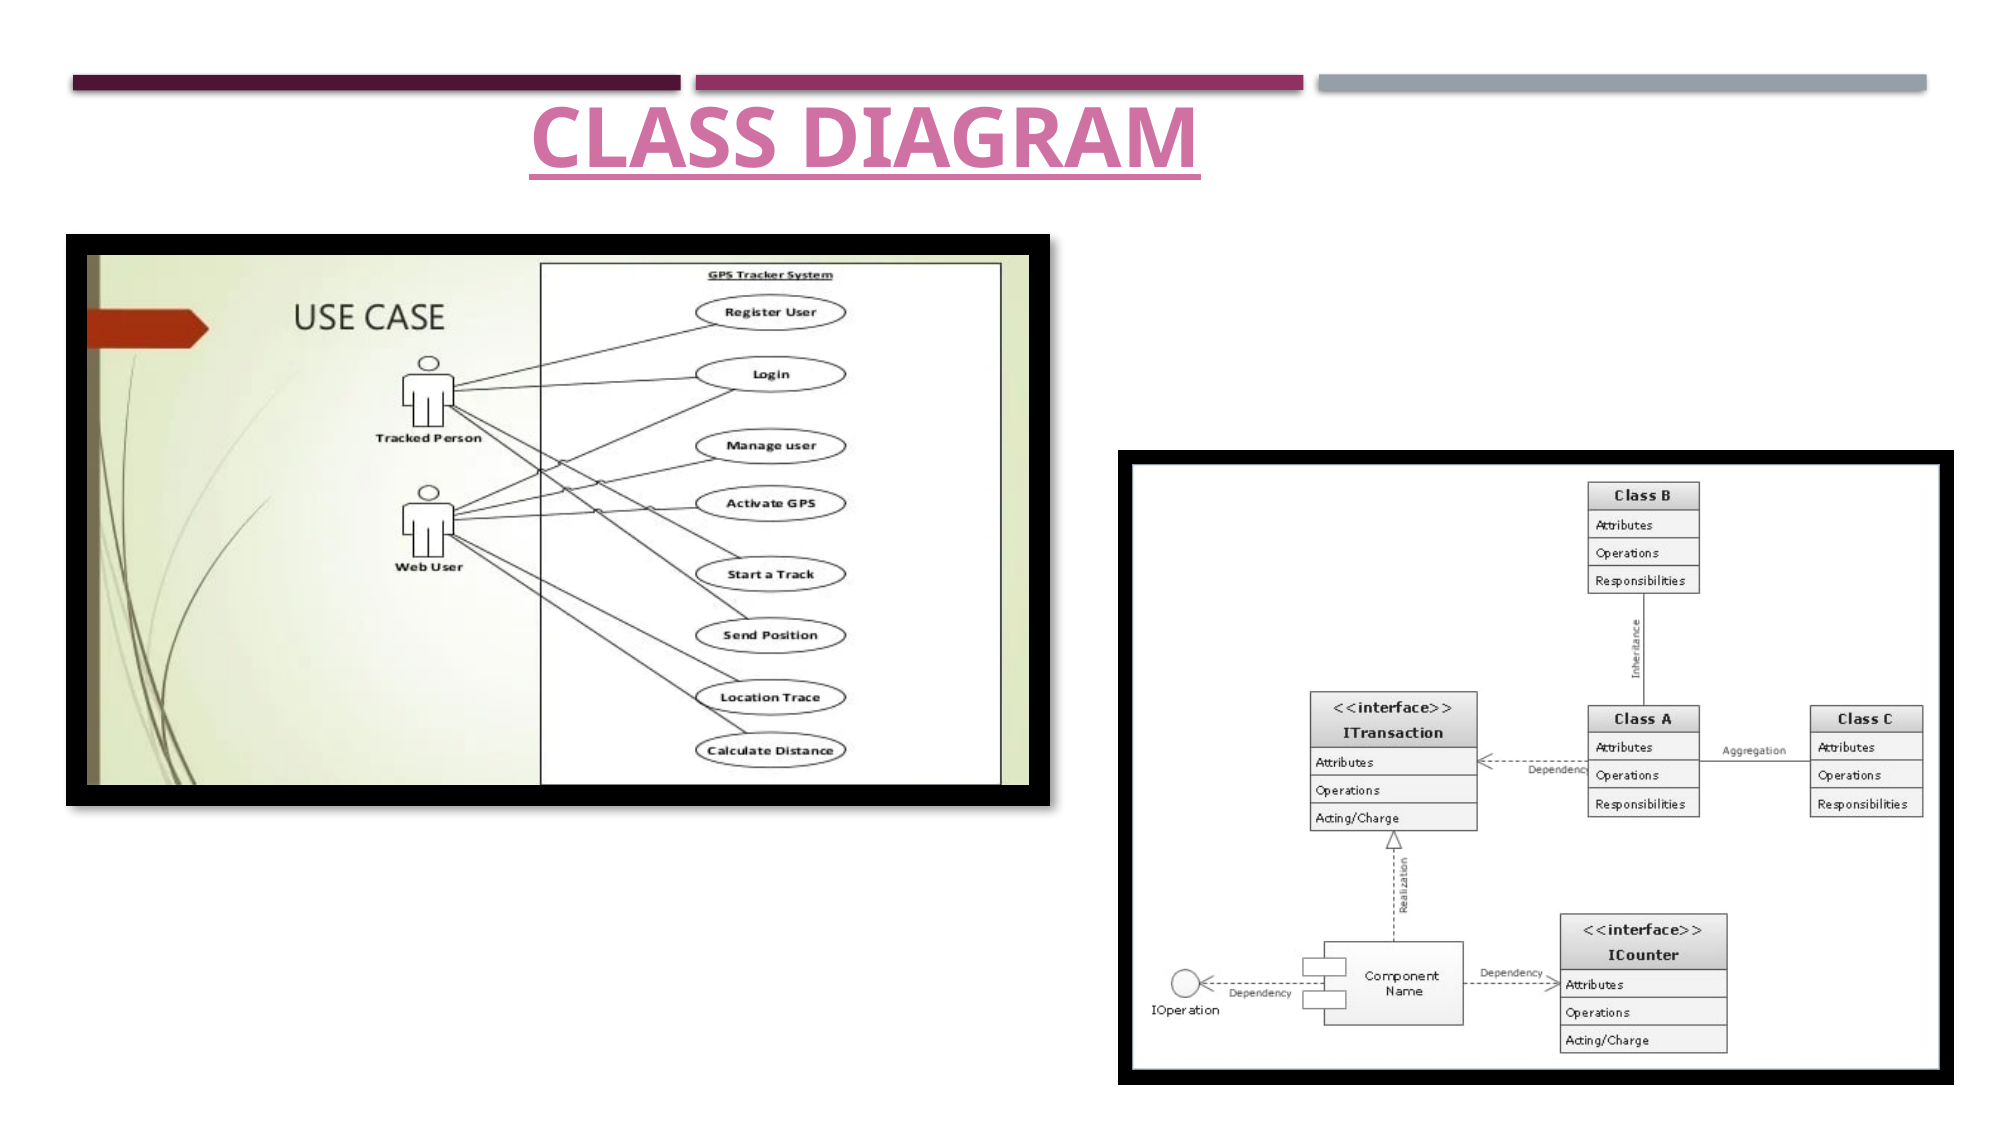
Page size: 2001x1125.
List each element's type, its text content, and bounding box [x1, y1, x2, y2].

text_box CLASS DIAGRAM [514, 77, 1597, 192]
picture [85, 253, 1030, 786]
picture [1131, 463, 1941, 1071]
